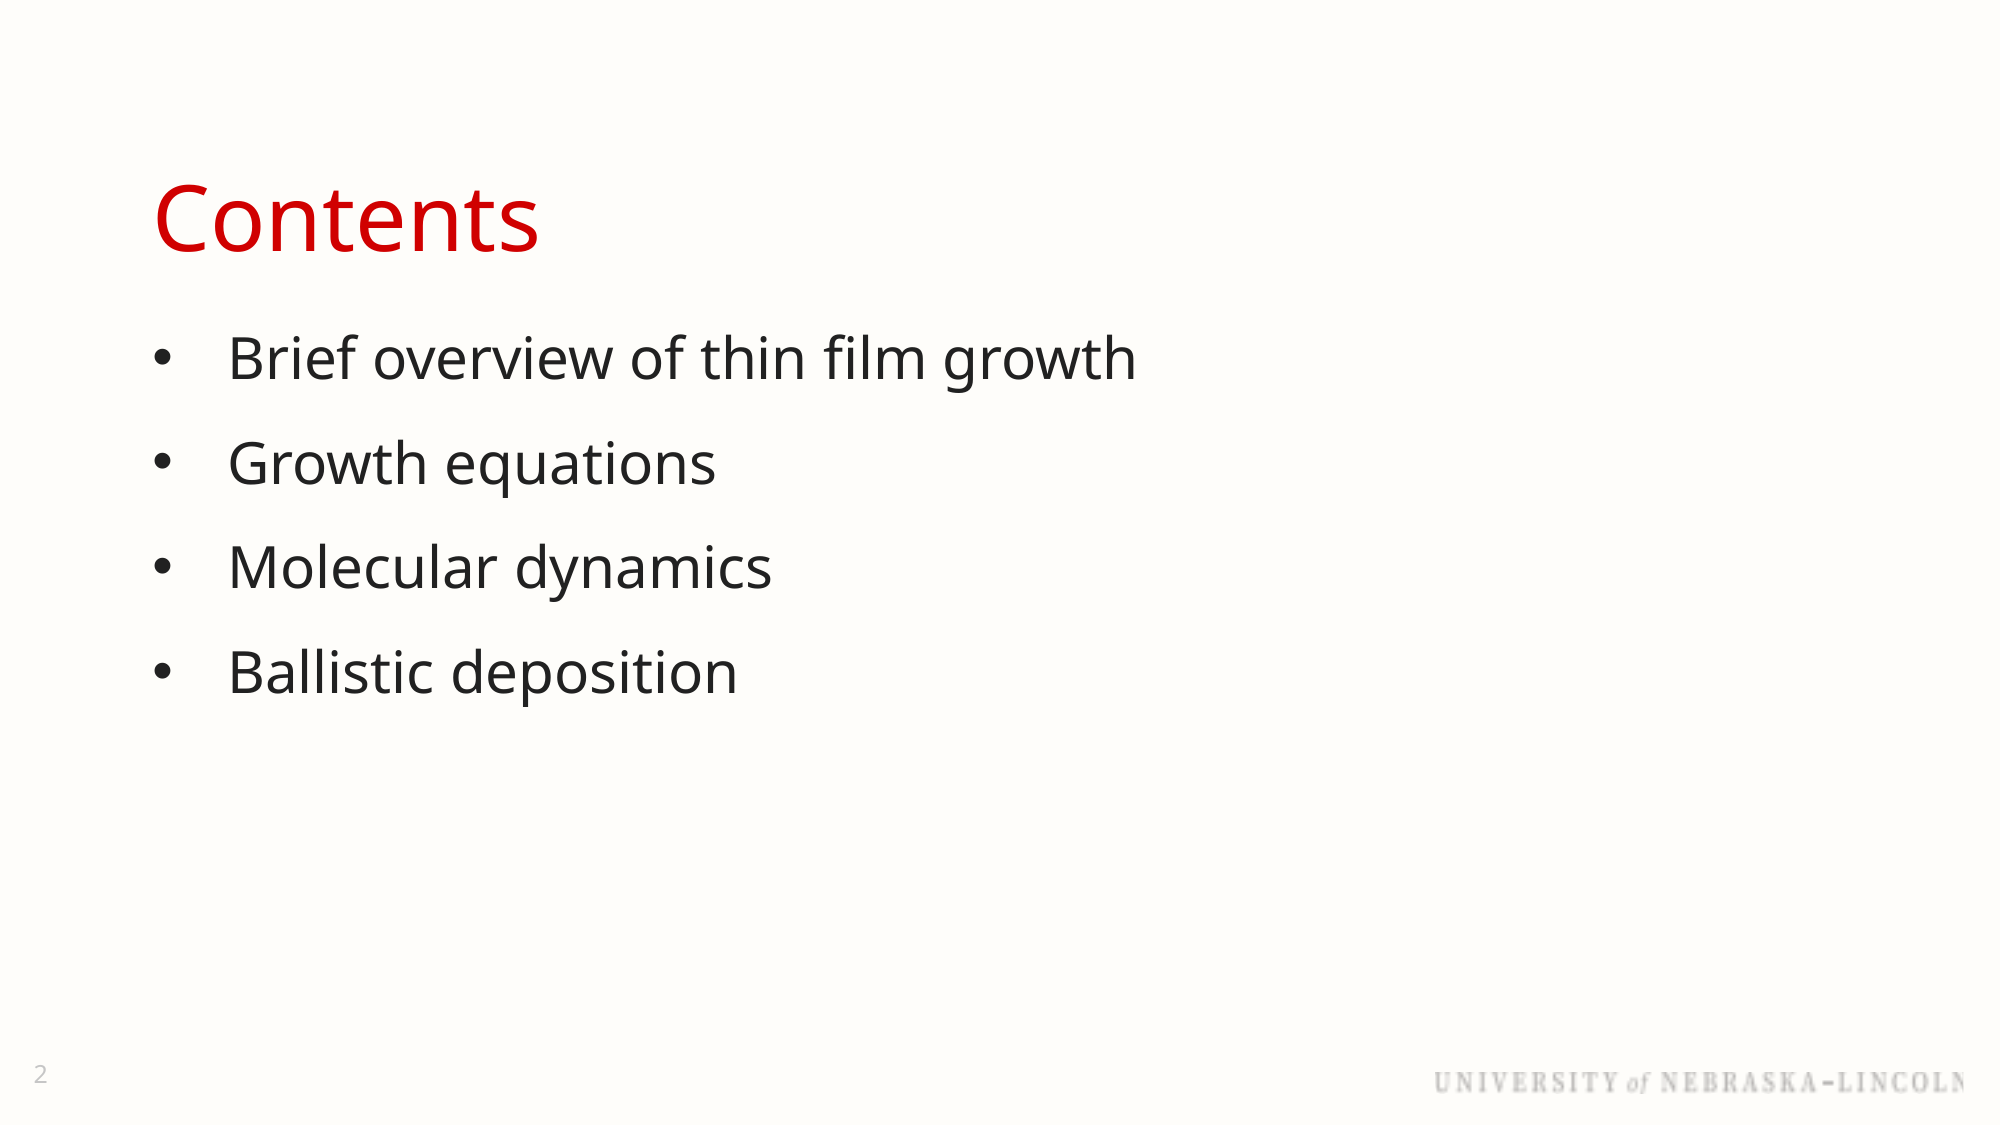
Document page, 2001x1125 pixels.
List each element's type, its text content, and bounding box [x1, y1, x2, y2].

slide_number 2 [18, 1045, 138, 1106]
list Brief overview of thin film growth Growth equations Molecular dynamics Ballistic deposition [137, 299, 1863, 1014]
title Contents [137, 59, 1863, 278]
